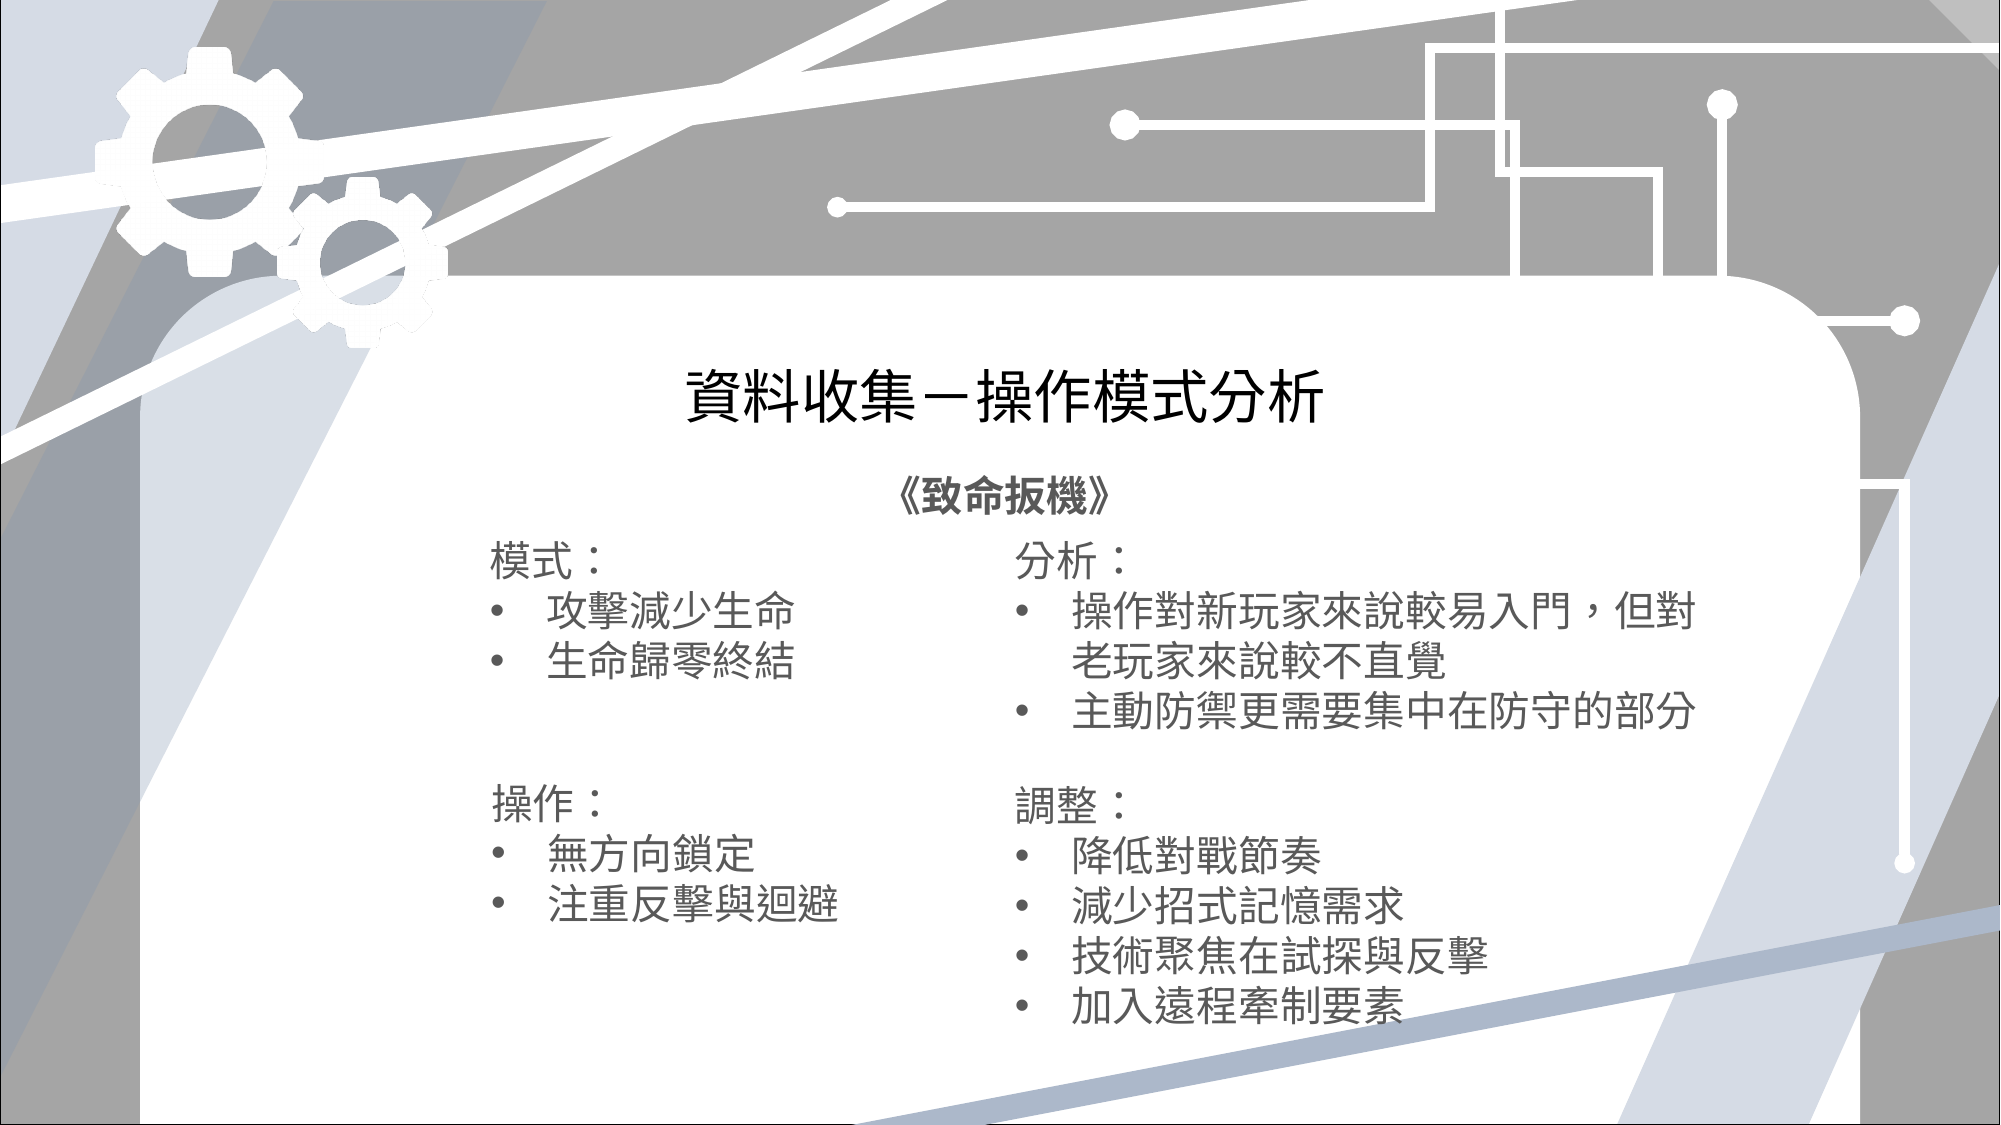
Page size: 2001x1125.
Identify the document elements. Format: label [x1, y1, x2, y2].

text_box [787, 913, 2000, 1125]
text_box [0, 0, 1627, 208]
picture [95, 47, 448, 348]
text_box [0, 219, 973, 461]
text_box [1124, 215, 1905, 321]
text_box [1434, 392, 2000, 576]
text_box [0, 469, 547, 1078]
text_box [1633, 0, 2000, 46]
text_box [1633, 47, 2000, 208]
text_box [0, 215, 2000, 1125]
